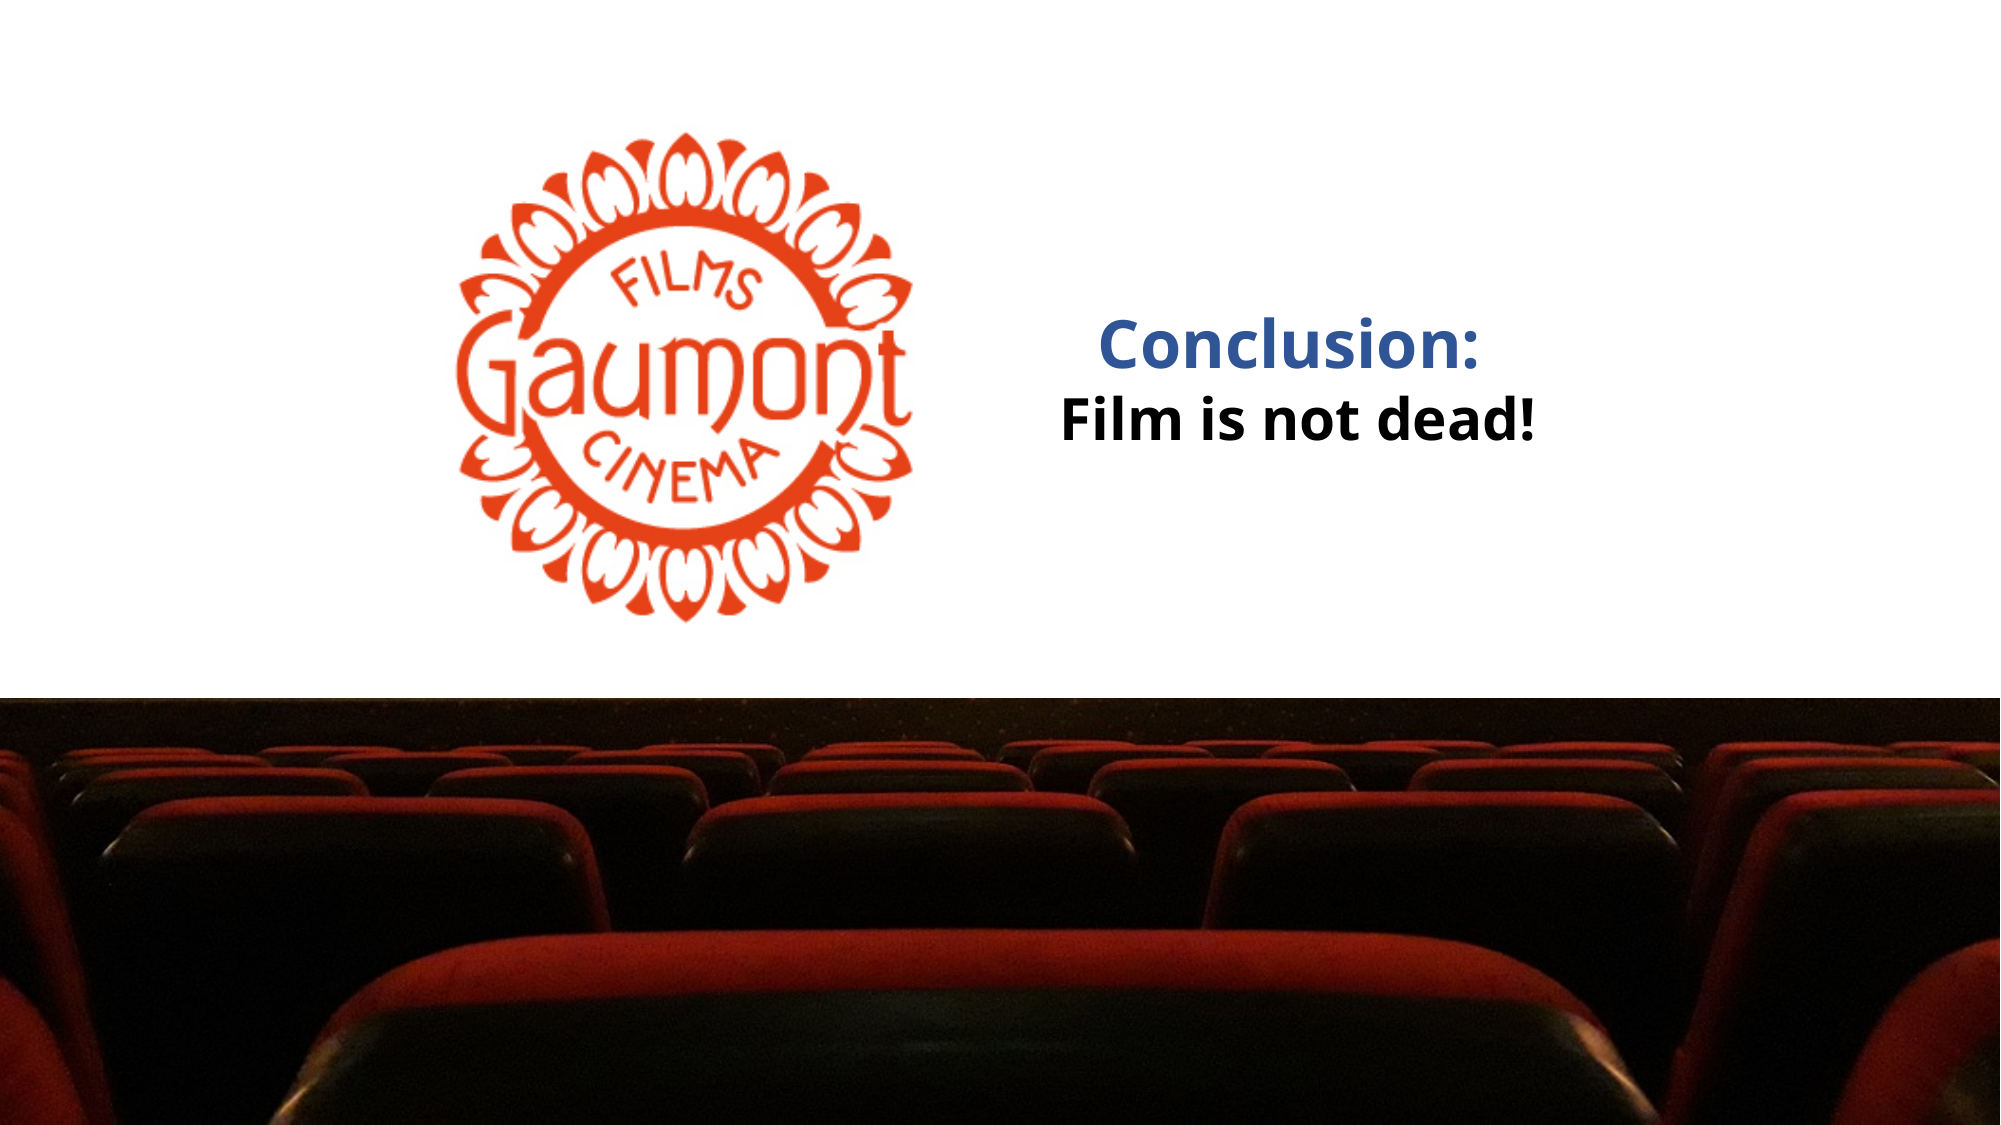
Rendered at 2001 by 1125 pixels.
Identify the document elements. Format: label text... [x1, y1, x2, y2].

picture [0, 698, 2000, 1125]
picture [414, 109, 951, 646]
text_box Conclusion: Film is not dead! [951, 294, 1781, 460]
